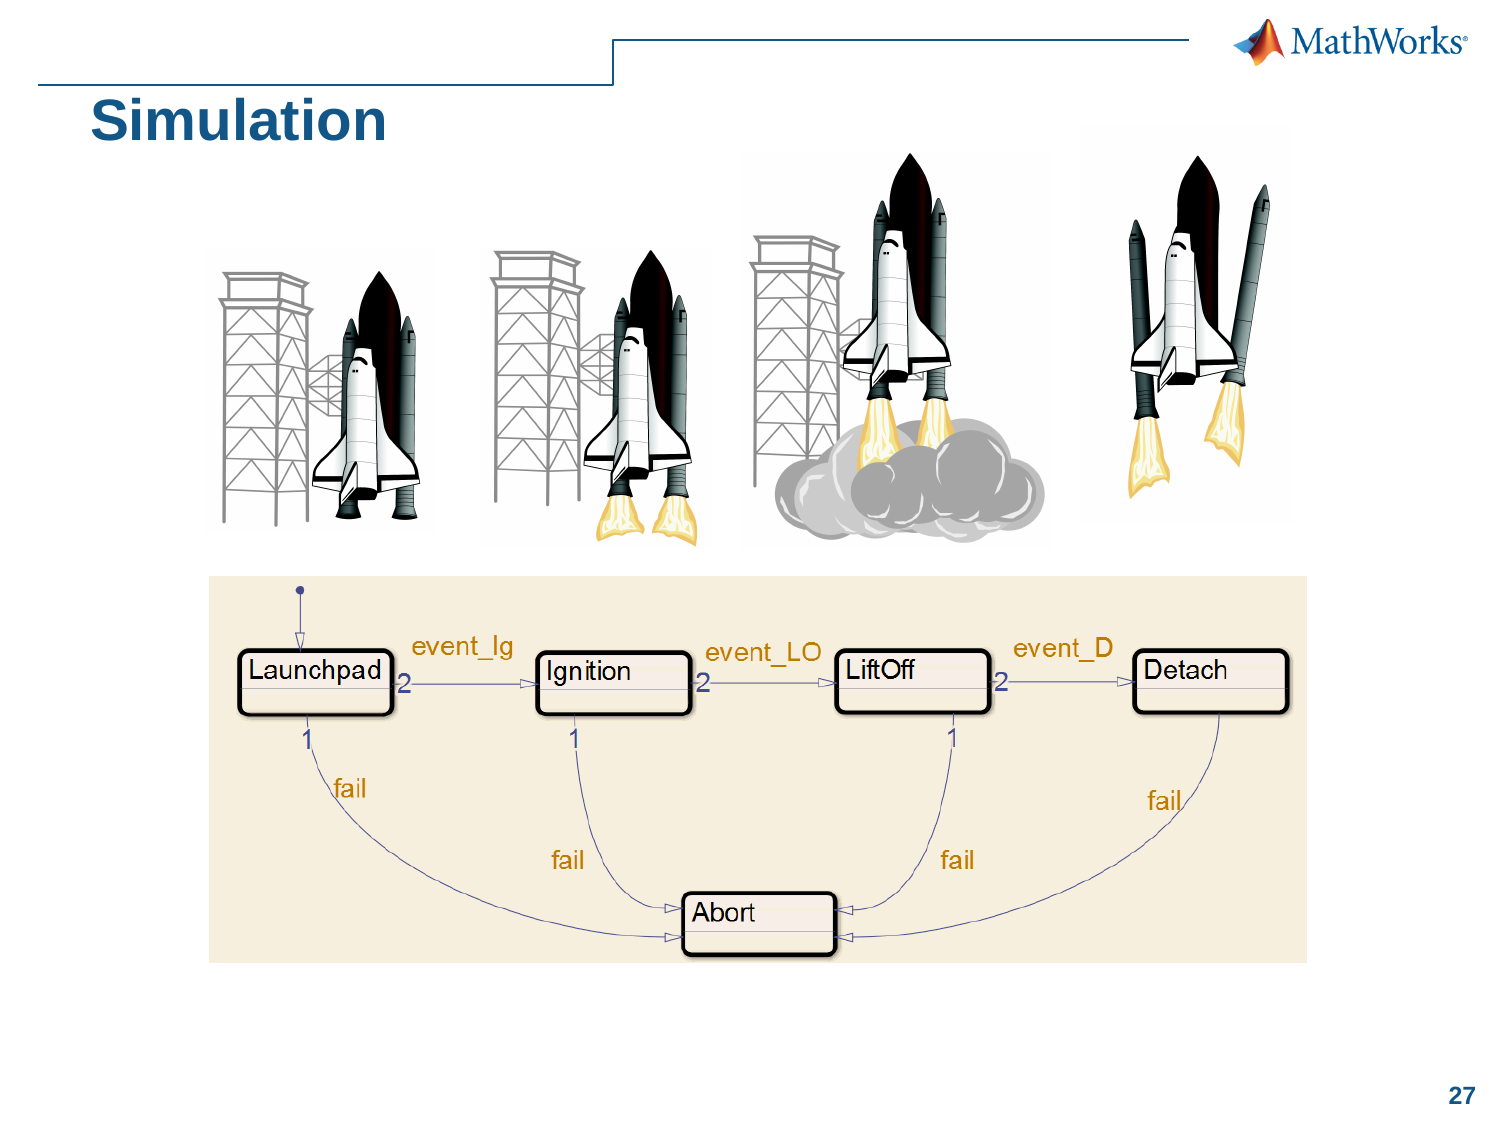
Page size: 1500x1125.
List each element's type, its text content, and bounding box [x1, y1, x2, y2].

picture [1080, 126, 1293, 524]
picture [1226, 7, 1483, 78]
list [208, 576, 1307, 963]
picture [205, 247, 436, 533]
picture [480, 248, 711, 549]
title Simulation [75, 75, 1400, 238]
picture [740, 151, 1052, 549]
